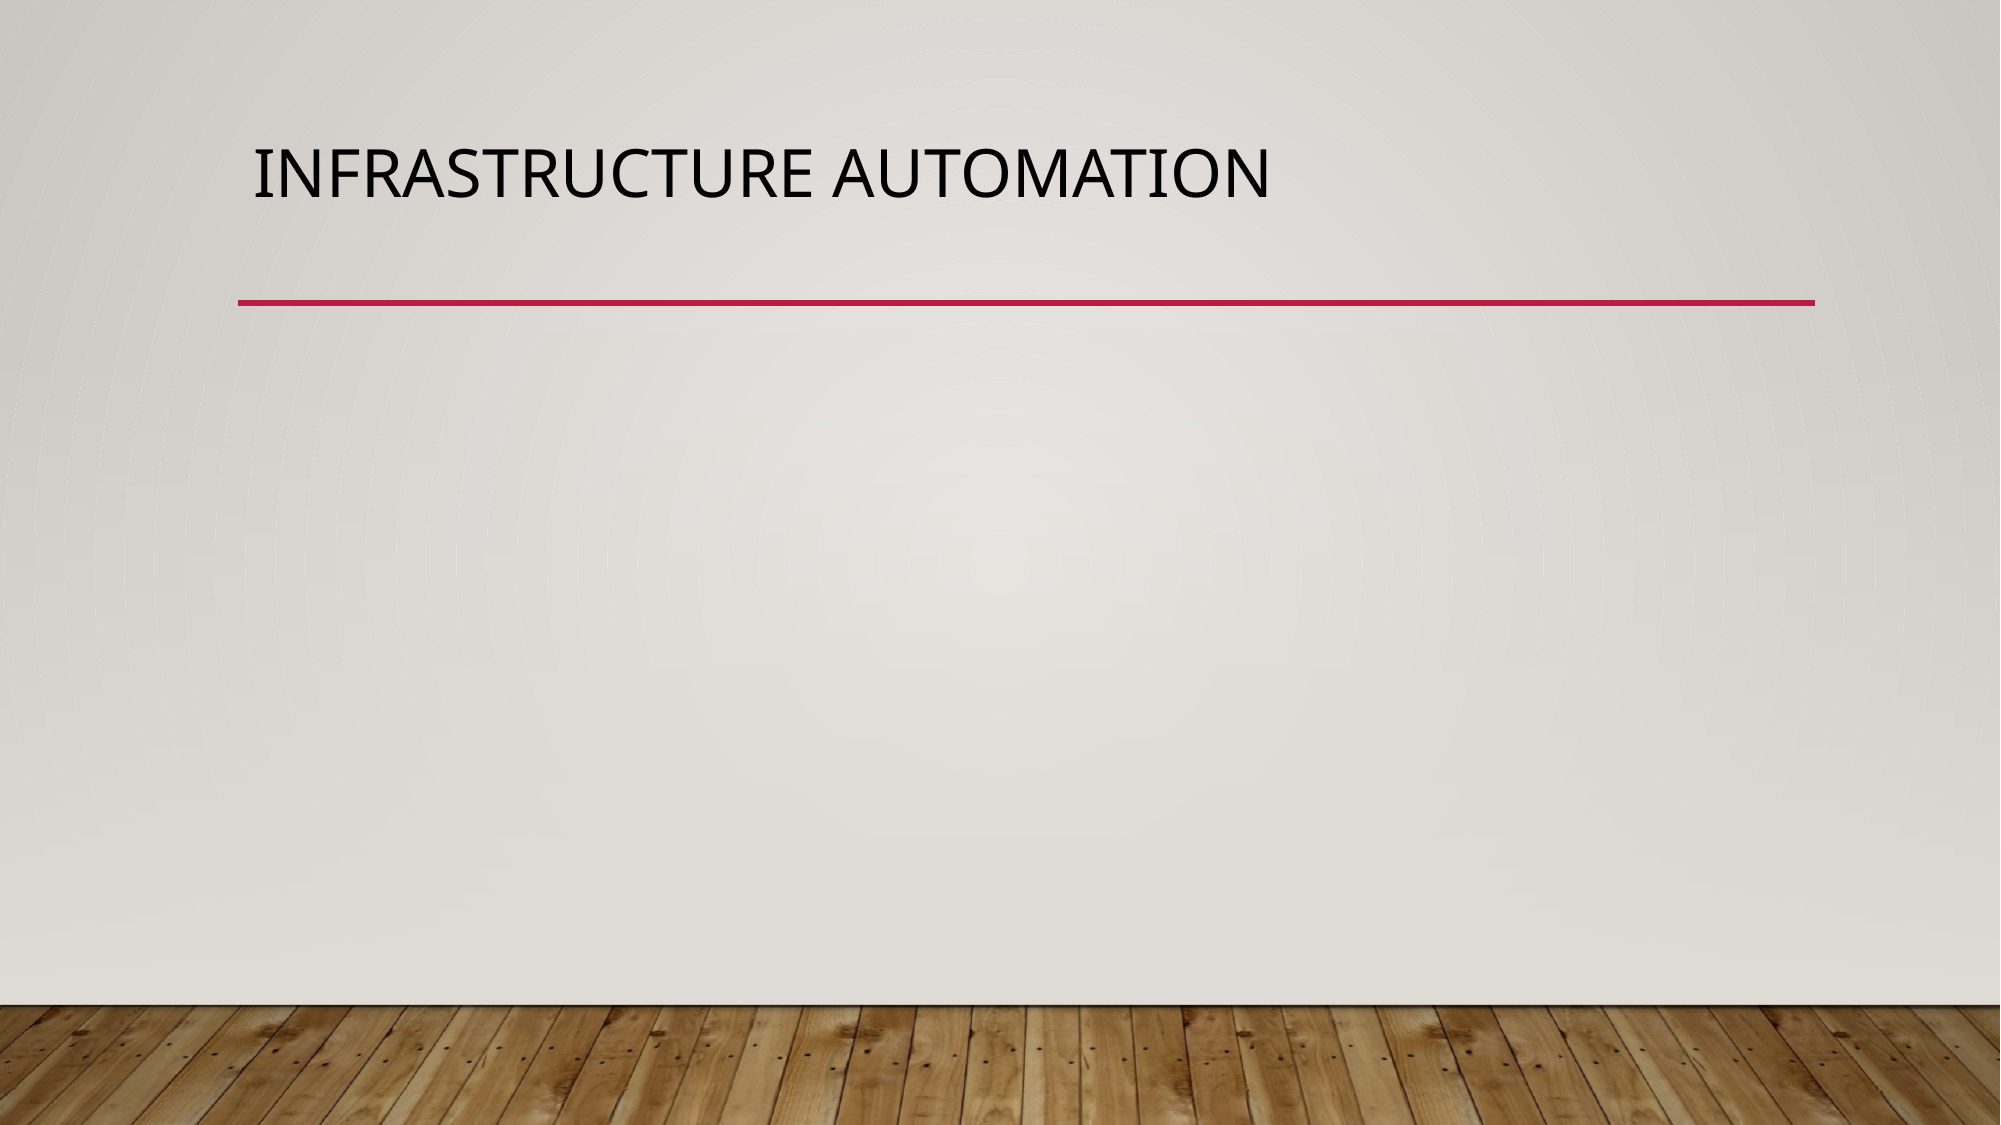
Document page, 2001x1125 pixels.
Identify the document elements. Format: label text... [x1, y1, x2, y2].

picture [0, 1005, 2000, 1125]
title Infrastructure Automation [238, 131, 1814, 305]
